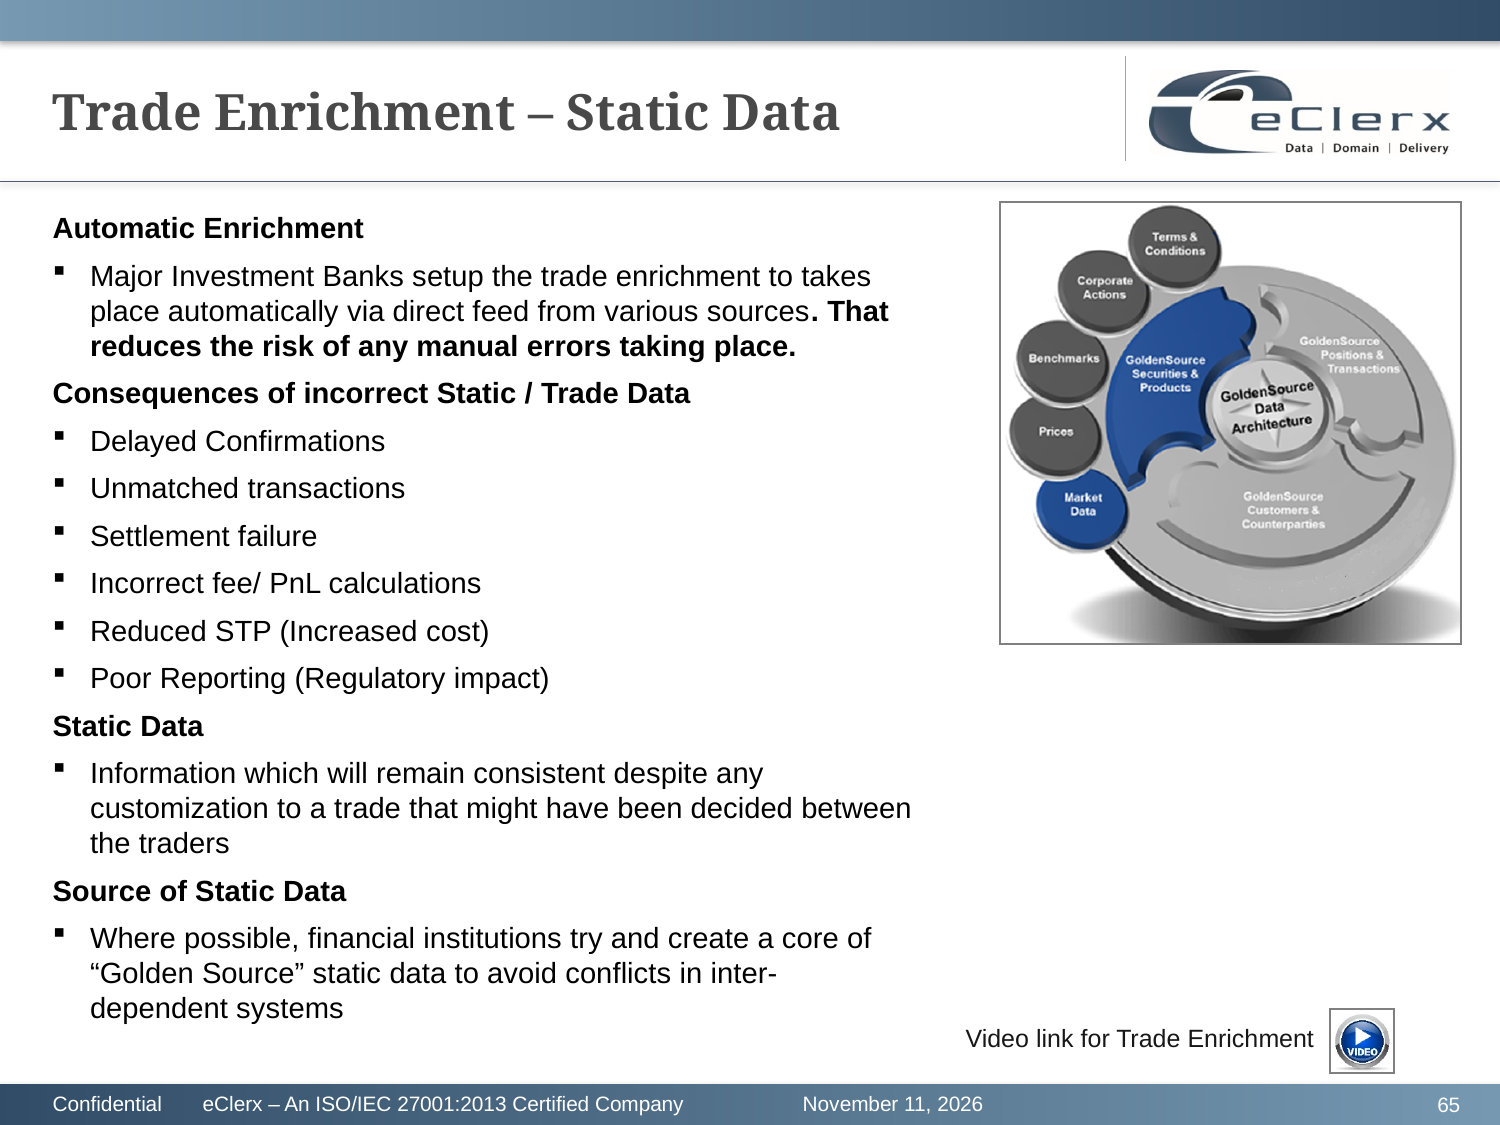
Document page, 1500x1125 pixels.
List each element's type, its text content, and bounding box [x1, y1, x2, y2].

list Automatic Enrichment Major Investment Banks setup the trade enrichment to takes place automatically via direct feed from various sources. That reduces the risk of any manual errors taking place. Consequences of incorrect Static / Trade Data Delayed Confirmations Unmatched transactions Settlement failure Incorrect fee/ PnL calculations Reduced STP (Increased cost) Poor Reporting (Regulatory impact) Static Data Information which will remain consistent despite any customization to a trade that might have been decided between the traders Source of Static Data Where possible, financial institutions try and create a core of “Golden Source” static data to avoid conflicts in inter-dependent systems [37, 202, 929, 1043]
picture [1000, 202, 1461, 644]
picture [1330, 1009, 1393, 1072]
picture [1149, 70, 1450, 155]
title Trade Enrichment – Static Data [37, 45, 1086, 176]
text_box Video link for Trade Enrichment [950, 1015, 1325, 1060]
